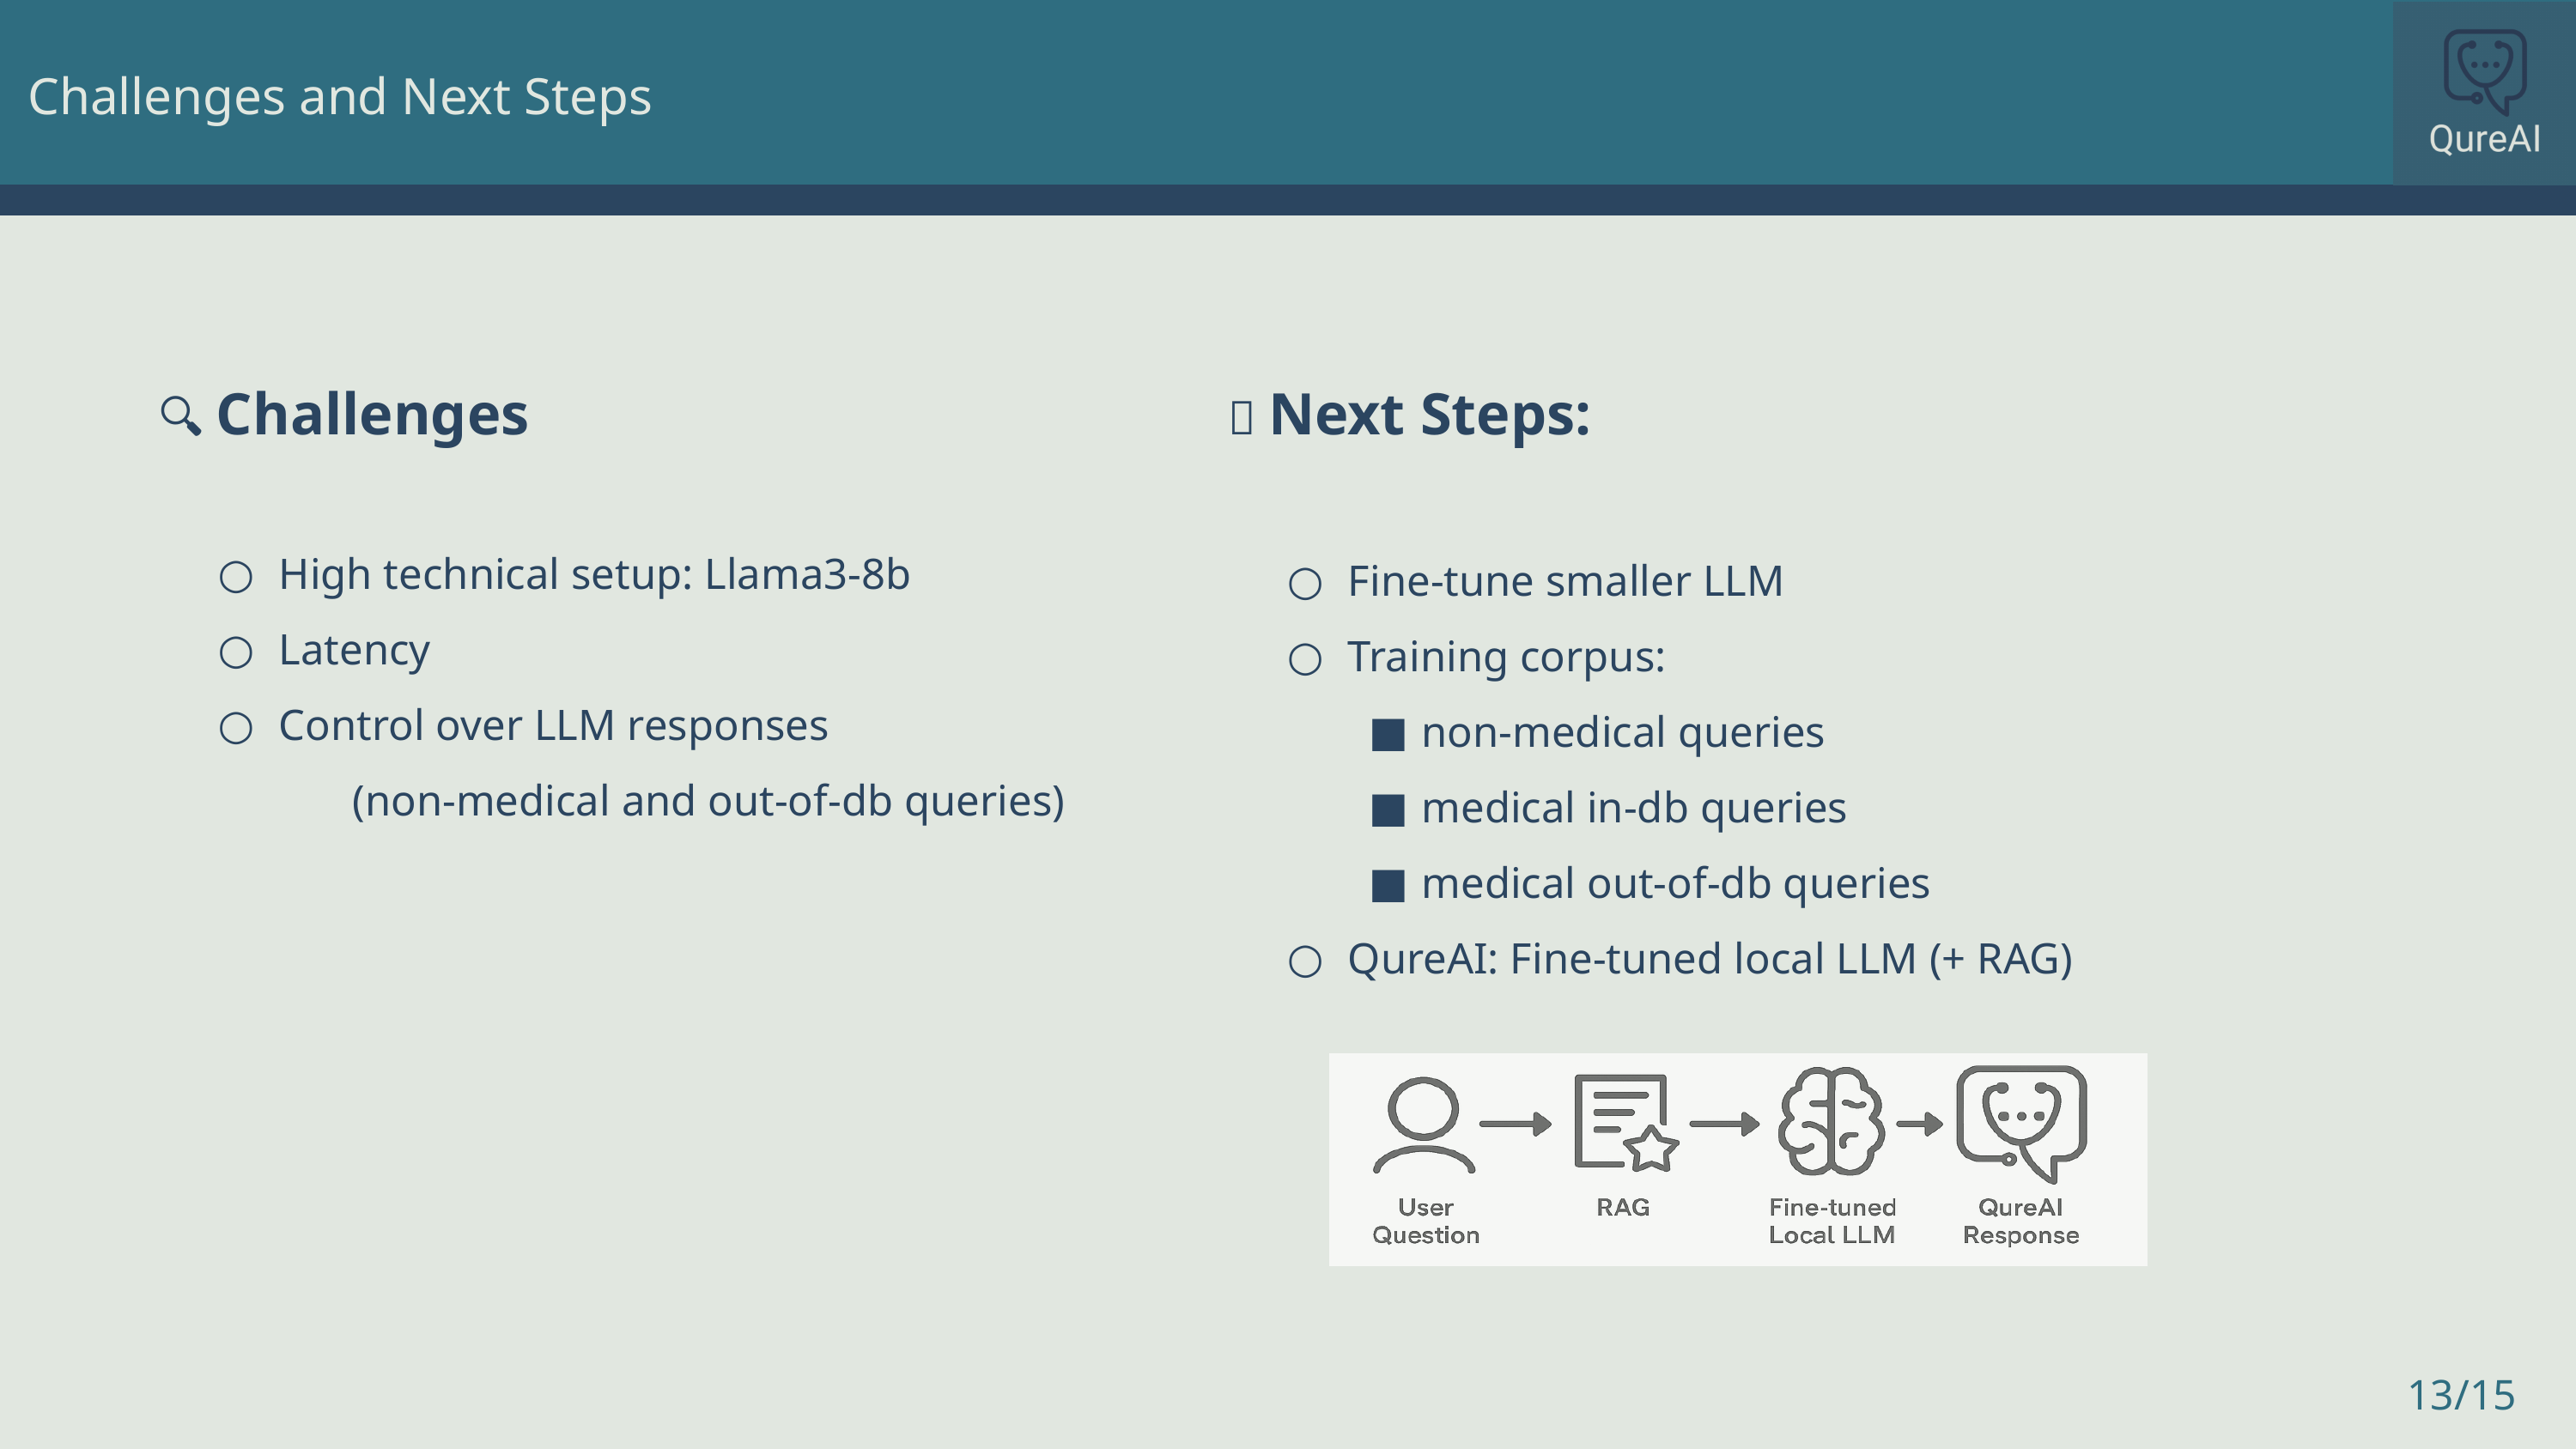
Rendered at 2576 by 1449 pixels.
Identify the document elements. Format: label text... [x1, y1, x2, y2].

picture [1329, 1053, 2148, 1266]
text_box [27, 2, 2392, 175]
text_box [0, 215, 2576, 1449]
picture [2393, 2, 2576, 185]
slide_number ‹#›/15 [2229, 1371, 2530, 1422]
text_box 🔍 Challenges High technical setup: Llama3-8b Latency Control over LLM responses (non-medical and out-of-db queries) [146, 339, 1393, 891]
text_box [0, 185, 2576, 215]
text_box 🚀 Next Steps: Fine-tune smaller LLM Training corpus: non-medical queries medical in-db queries medical out-of-db queries QureAI: Fine-tuned local LLM (+ RAG) [1215, 339, 2339, 1358]
